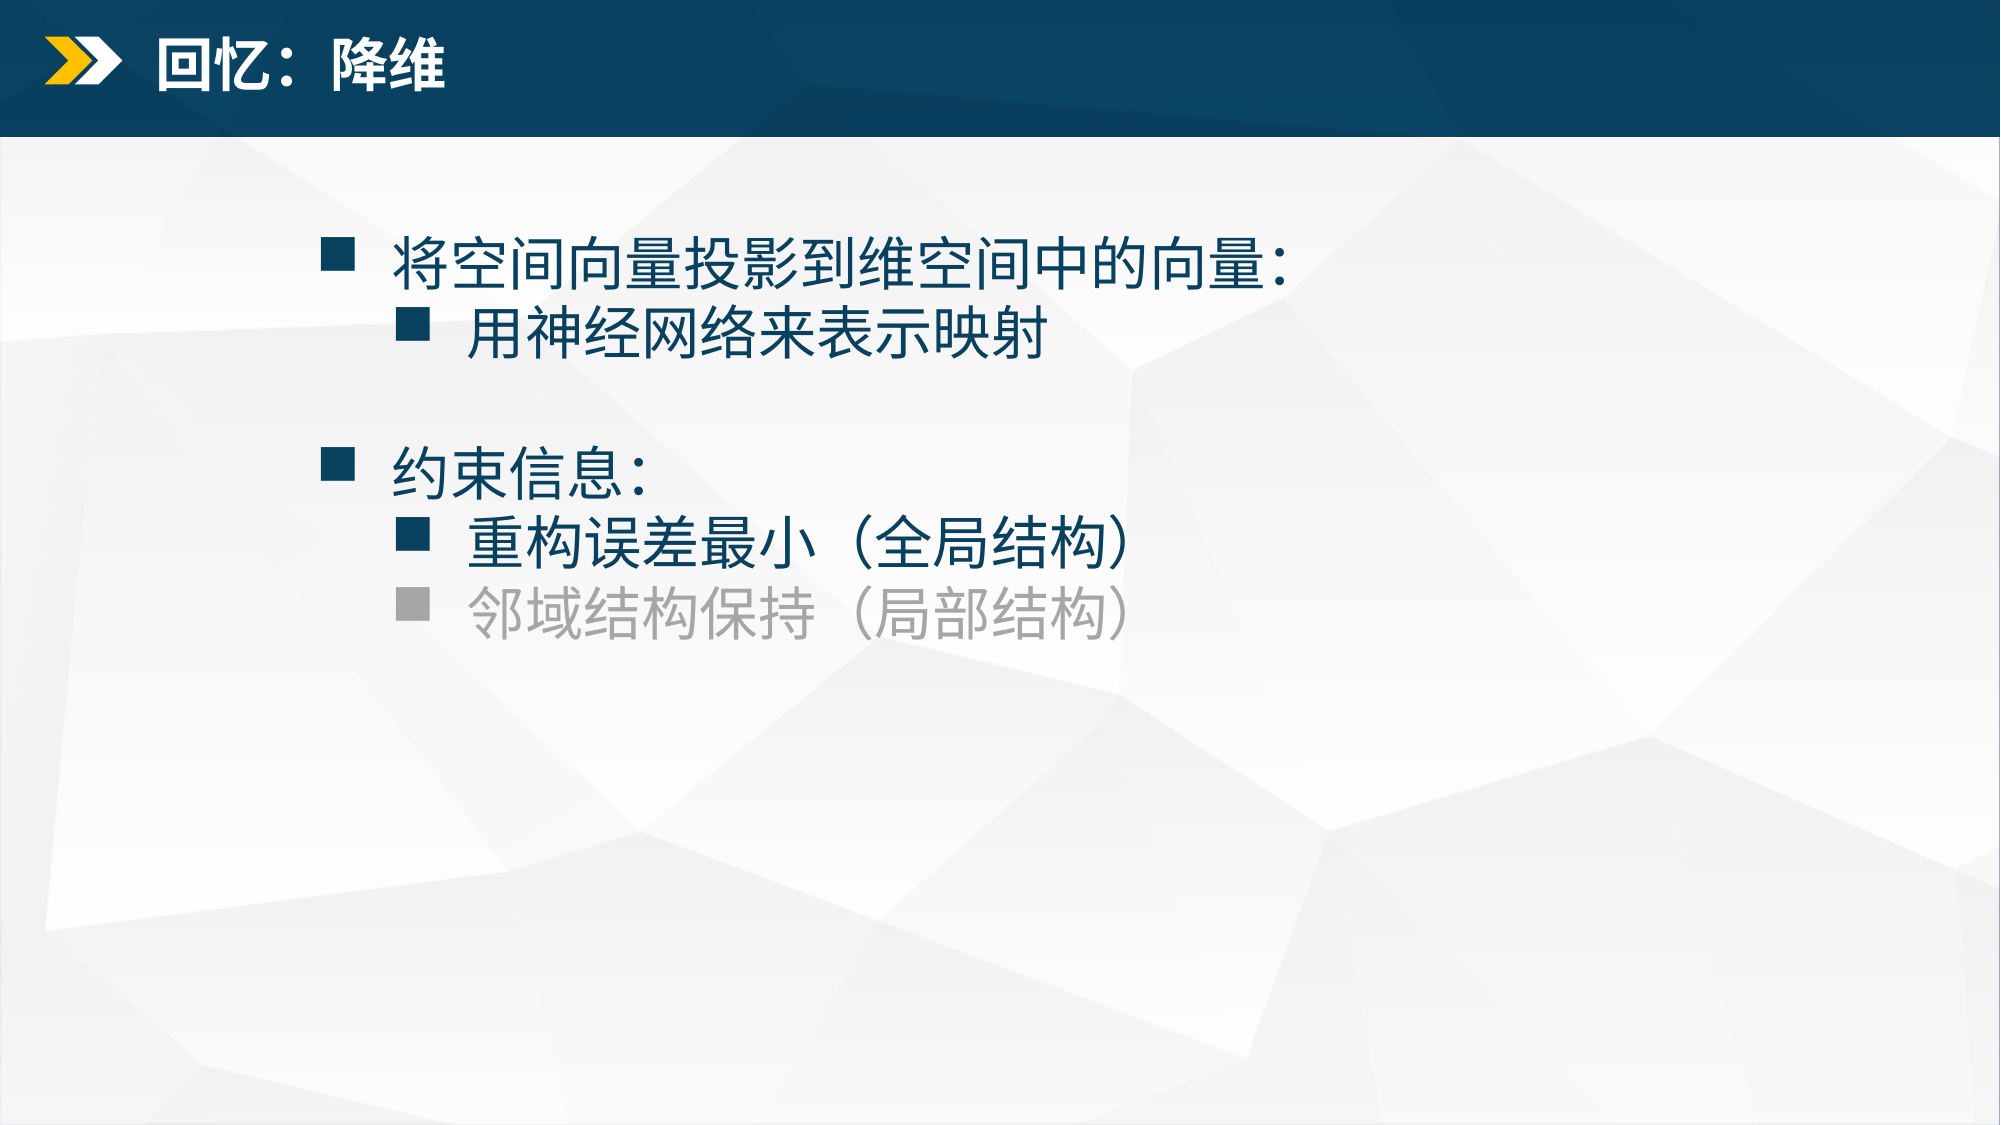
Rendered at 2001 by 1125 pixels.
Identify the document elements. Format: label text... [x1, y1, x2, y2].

list 回忆：降维 [140, 28, 1027, 93]
picture [0, 0, 2000, 1125]
